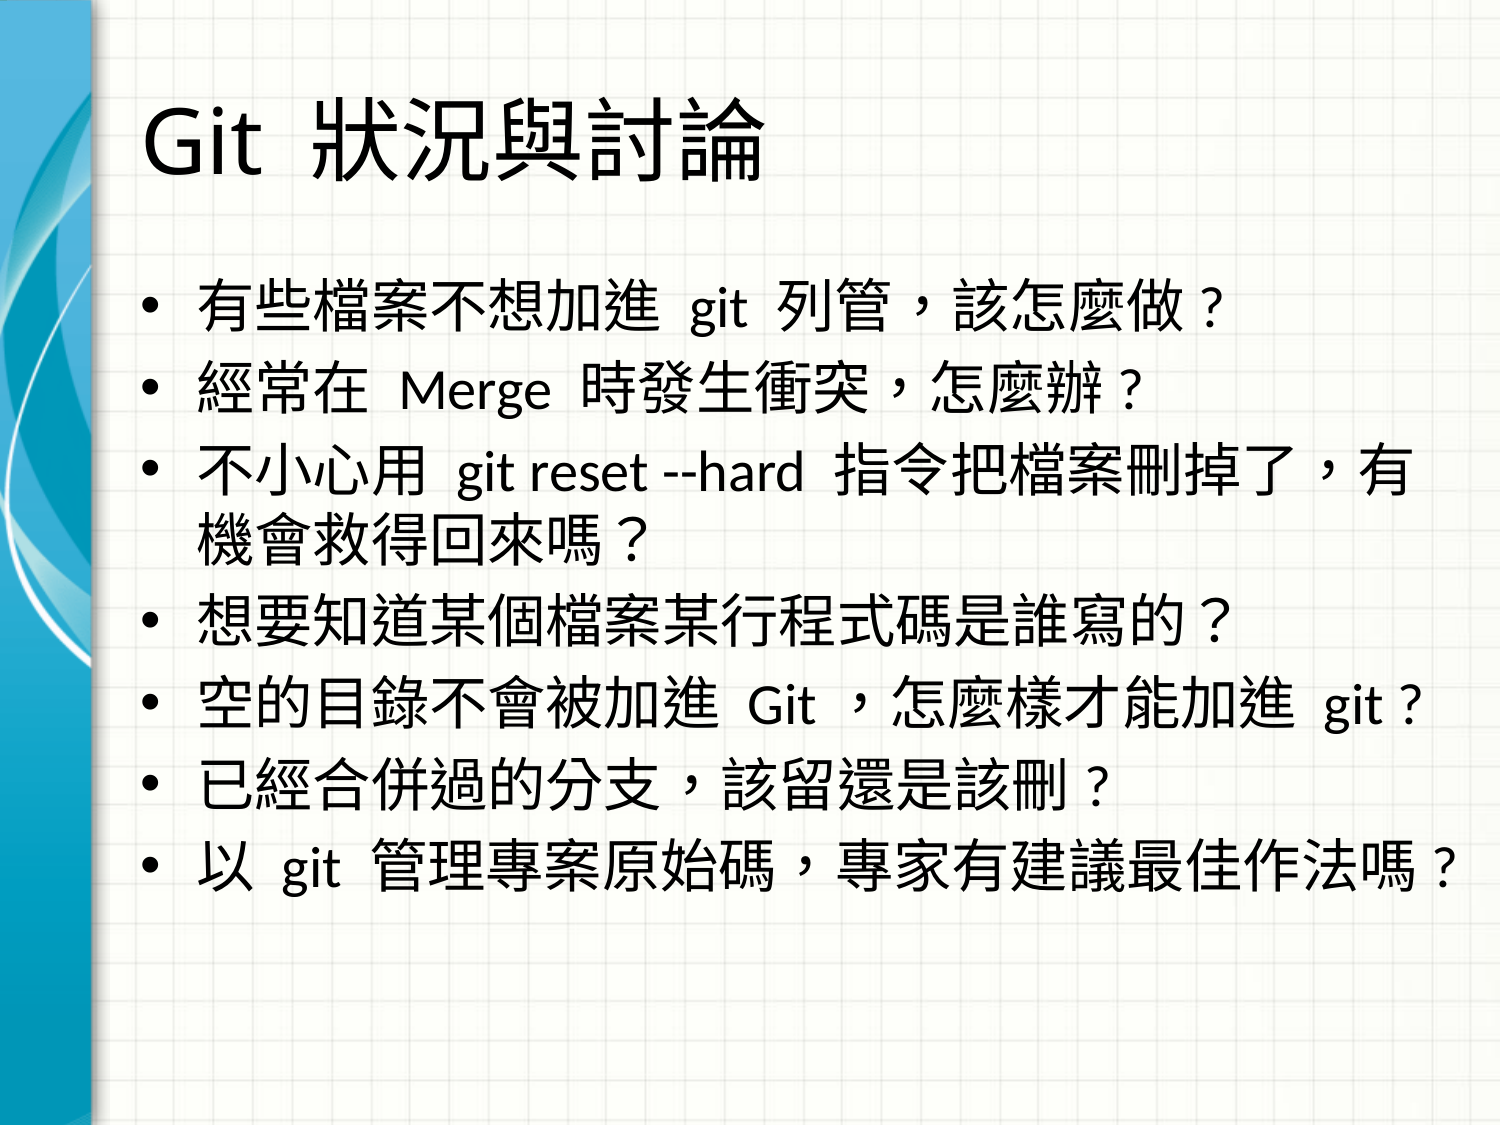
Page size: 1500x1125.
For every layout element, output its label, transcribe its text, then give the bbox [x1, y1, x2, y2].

list 有些檔案不想加進 git 列管，該怎麼做? 經常在 Merge 時發生衝突，怎麼辦? 不小心用 git reset --hard 指令把檔案刪掉了，有機會救得回來嗎？ 想要知道某個檔案某行程式碼是誰寫的？ 空的目錄不會被加進 Git，怎麼樣才能加進 git ? 已經合併過的分支，該留還是該刪? 以 git 管理專案原始碼，專家有建議最佳作法嗎? [125, 261, 1450, 1086]
title Git 狀況與討論 [125, 44, 1450, 232]
picture [0, 0, 1500, 1125]
